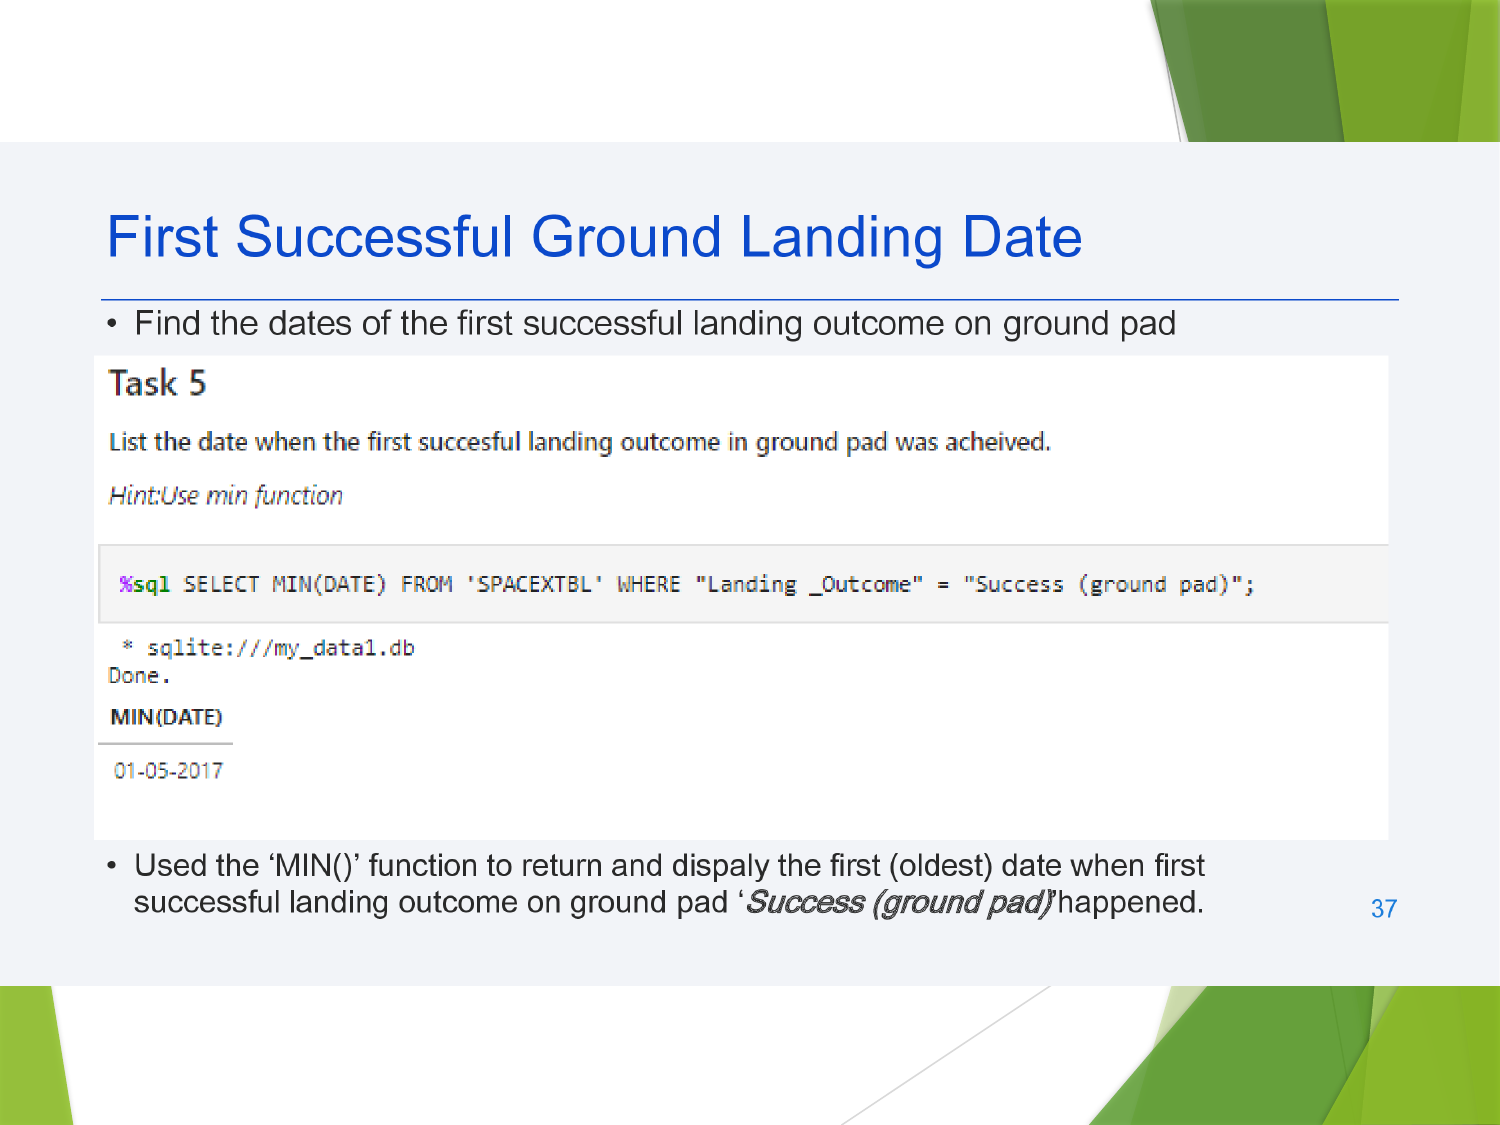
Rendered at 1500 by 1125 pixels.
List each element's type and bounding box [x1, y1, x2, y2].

picture [0, 141, 1500, 987]
